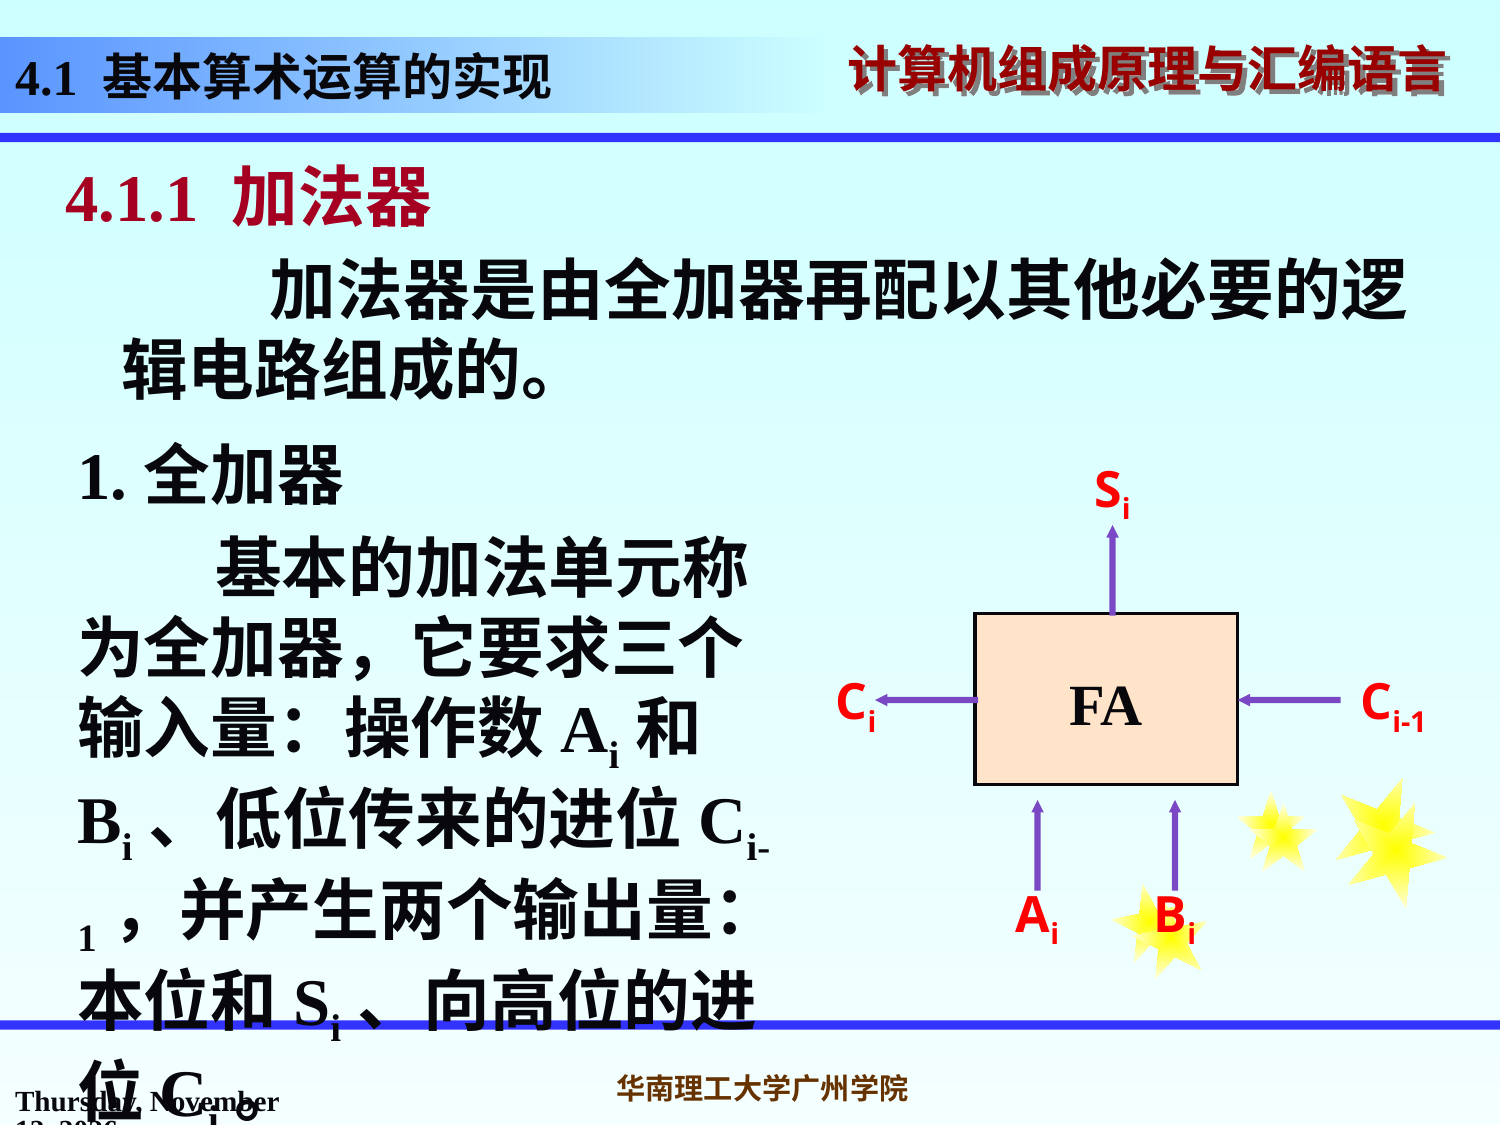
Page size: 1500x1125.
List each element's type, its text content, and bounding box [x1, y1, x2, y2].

title 4.1 基本算术运算的实现 [0, 37, 825, 113]
text_box 1.全加器 基本的加法单元称为全加器，它要求三个输入量：操作数Ai和Bi、低位传来的进位Ci-1，并产生两个输出量：本位和Si、向高位的进位Ci。 [62, 425, 822, 1125]
list 4.1.1 加法器 加法器是由全加器再配以其他必要的逻辑电路组成的。 [50, 147, 1425, 988]
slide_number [0, 1050, 62, 1125]
footer 华南理工大学广州学院 [822, 1050, 1000, 1125]
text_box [787, 449, 1463, 951]
